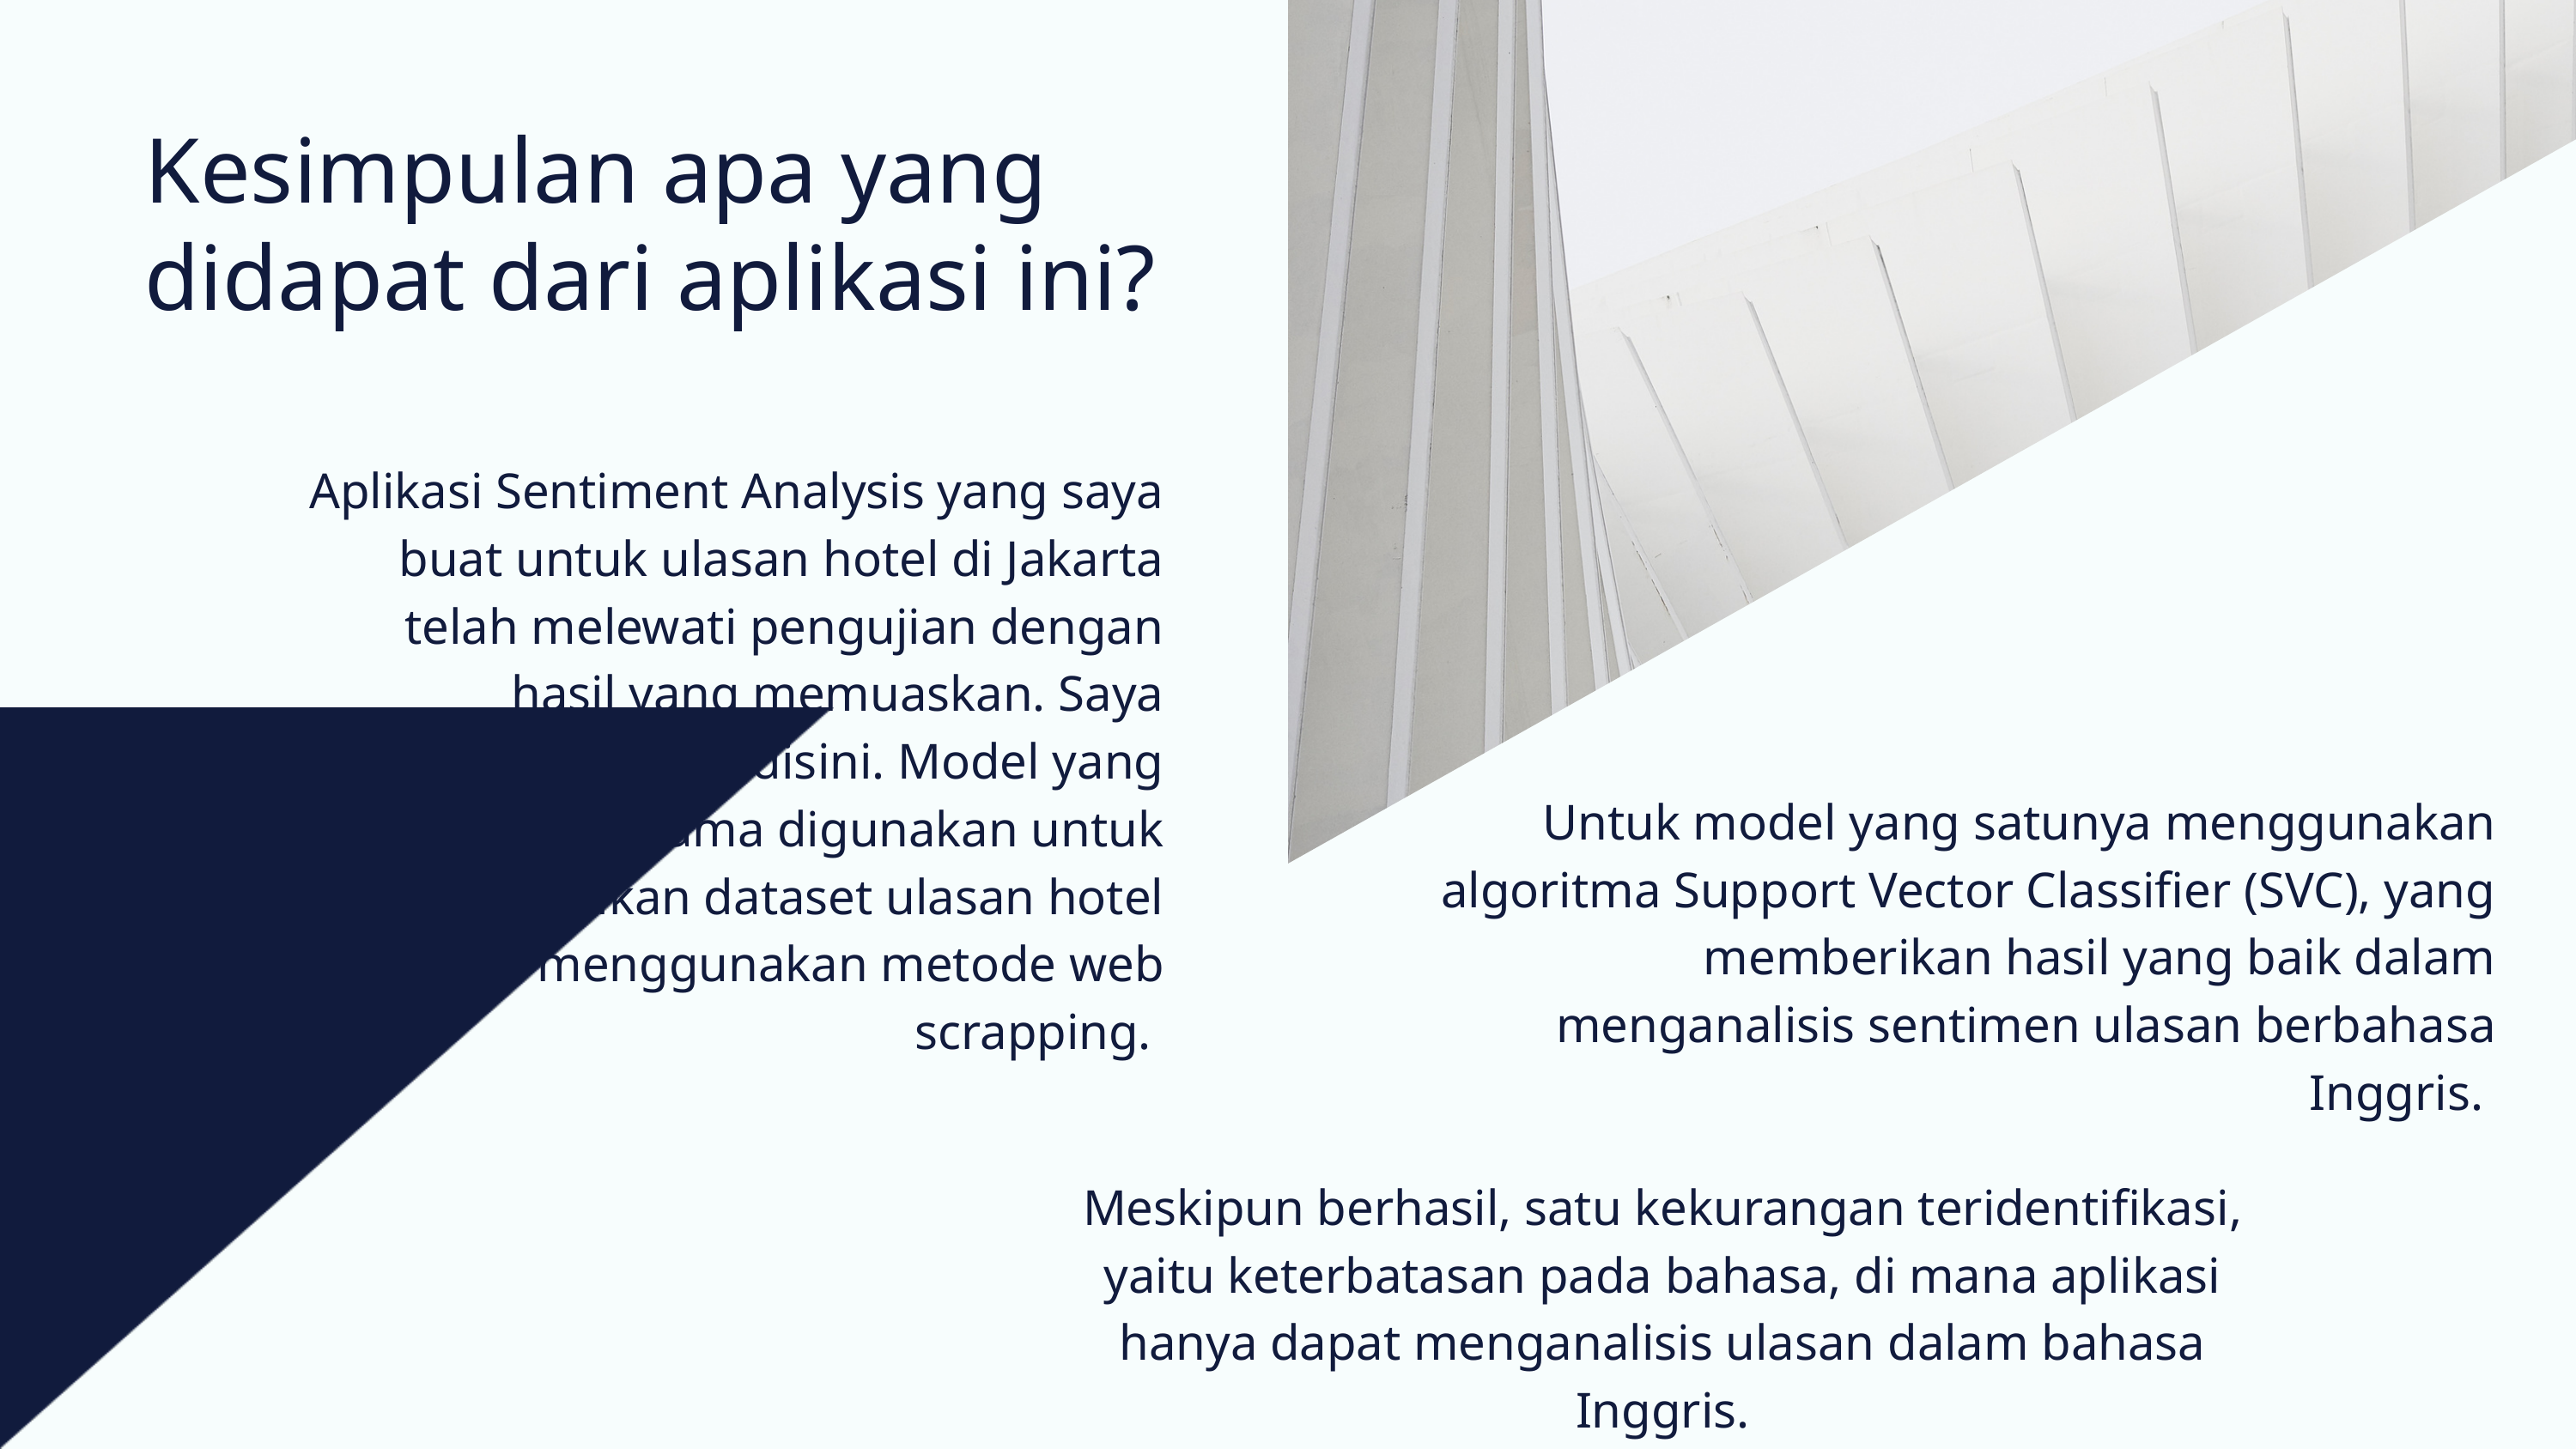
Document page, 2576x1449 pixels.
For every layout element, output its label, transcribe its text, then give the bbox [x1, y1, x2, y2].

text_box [1287, 0, 2576, 864]
text_box Meskipun berhasil, satu kekurangan teridentifikasi, yaitu keterbatasan pada bahasa, di mana aplikasi hanya dapat menganalisis ulasan dalam bahasa Inggris. [1048, 1167, 2276, 1438]
text_box Kesimpulan apa yang didapat dari aplikasi ini? [144, 113, 1283, 329]
text_box [0, 707, 834, 1449]
text_box Aplikasi Sentiment Analysis yang saya buat untuk ulasan hotel di Jakarta telah melewati pengujian dengan hasil yang memuaskan. Saya membuat 2 model disini. Model yang pertama digunakan untuk mengumpulkan dataset ulasan hotel menggunakan metode web scrapping. [302, 451, 1164, 1059]
text_box Untuk model yang satunya menggunakan algoritma Support Vector Classifier (SVC), yang memberikan hasil yang baik dalam menganalisis sentimen ulasan berbahasa Inggris. [1419, 870, 2496, 1120]
